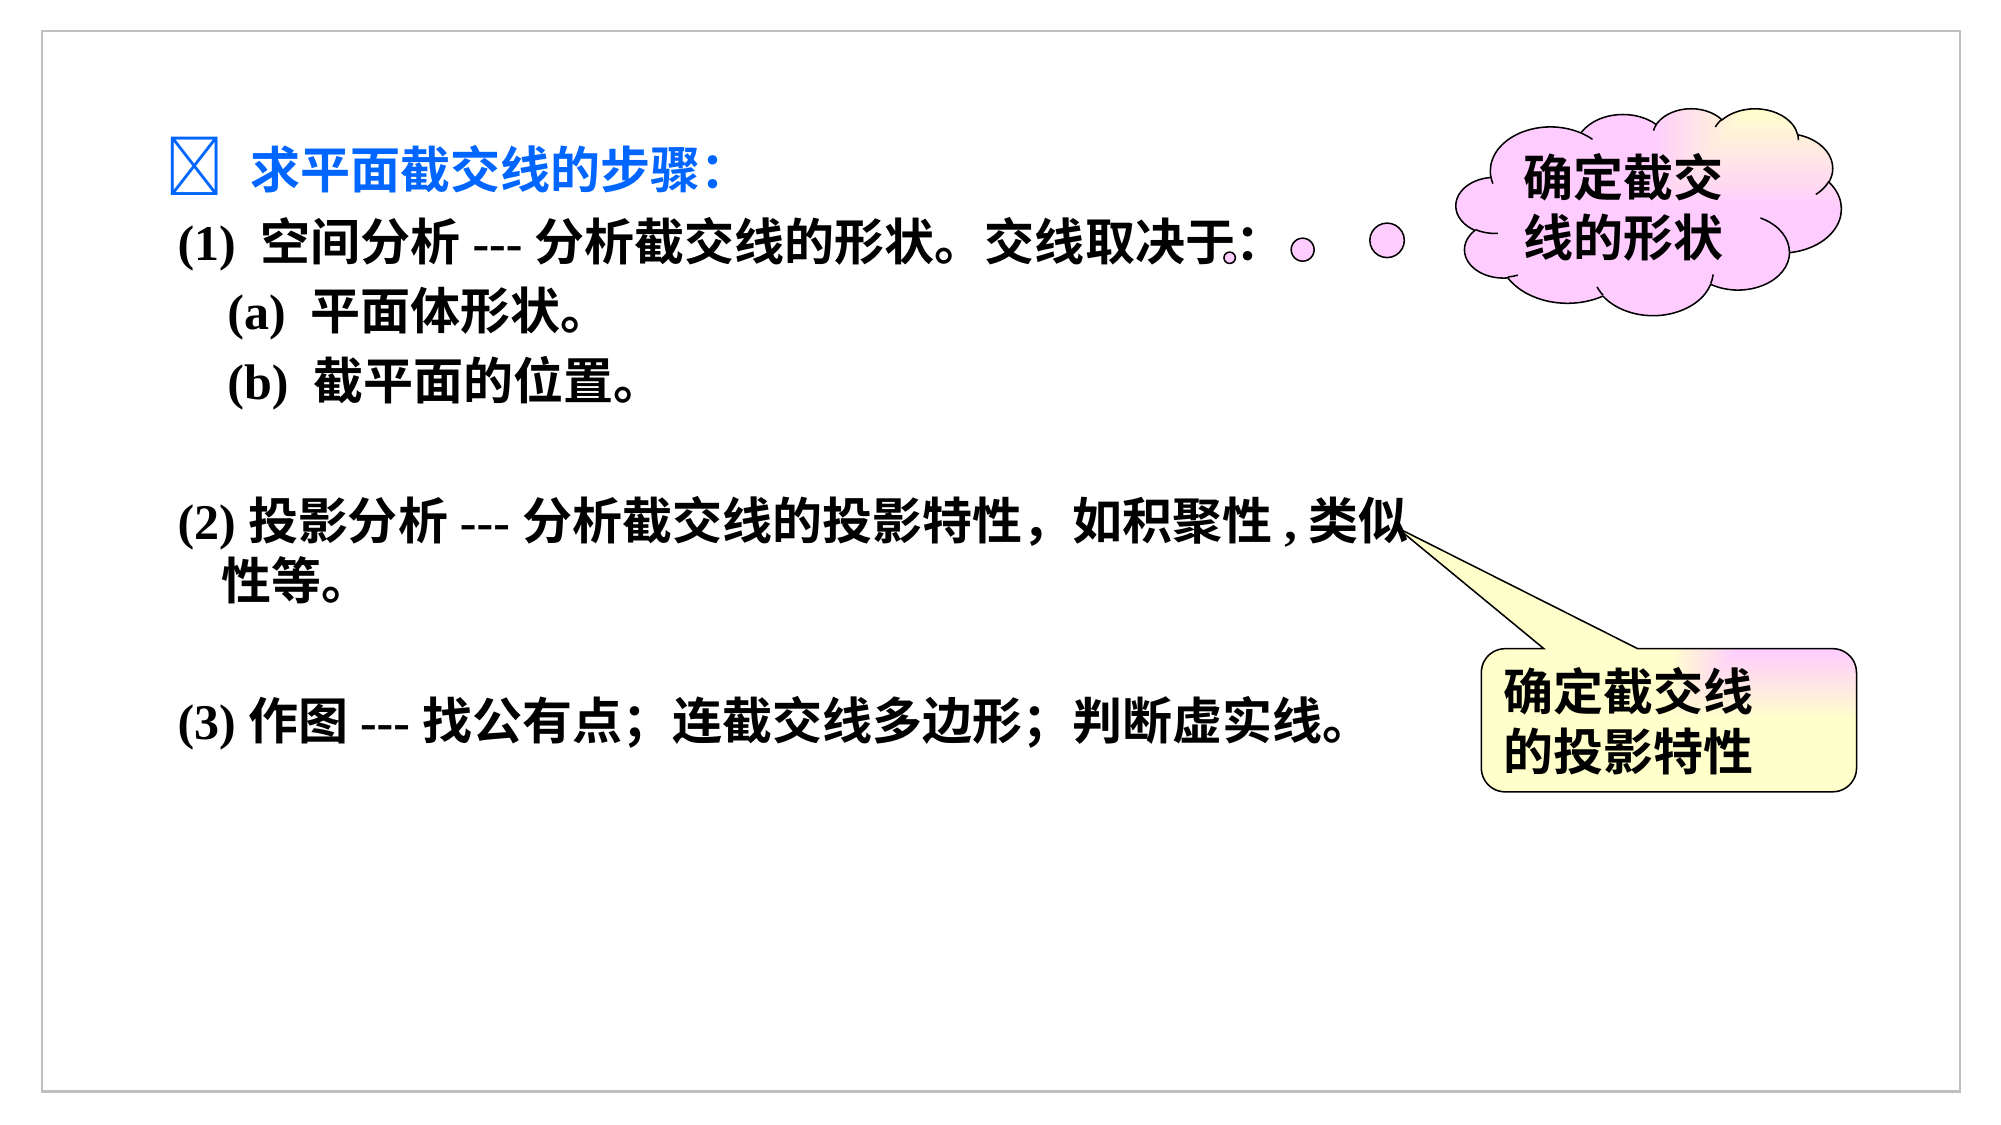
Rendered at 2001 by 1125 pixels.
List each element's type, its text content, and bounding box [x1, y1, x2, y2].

text_box 确定截交 线的形状 [1455, 108, 1842, 316]
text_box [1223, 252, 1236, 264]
text_box  求平面截交线的步骤： (1) 空间分析---分析截交线的形状。交线取决于： (a) 平面体形状。 (b) 截平面的位置。 (2)投影分析---分析截交线的投影特性，如积聚性,类似性等。 (3)作图---找公有点；连截交线多边形；判断虚实线。 [150, 122, 1427, 1015]
text_box 确定截交线 的投影特性 [1396, 527, 1857, 792]
text_box 确定截交 线的形状 [1291, 238, 1315, 262]
text_box 确定截交 线的形状 [1369, 223, 1405, 258]
